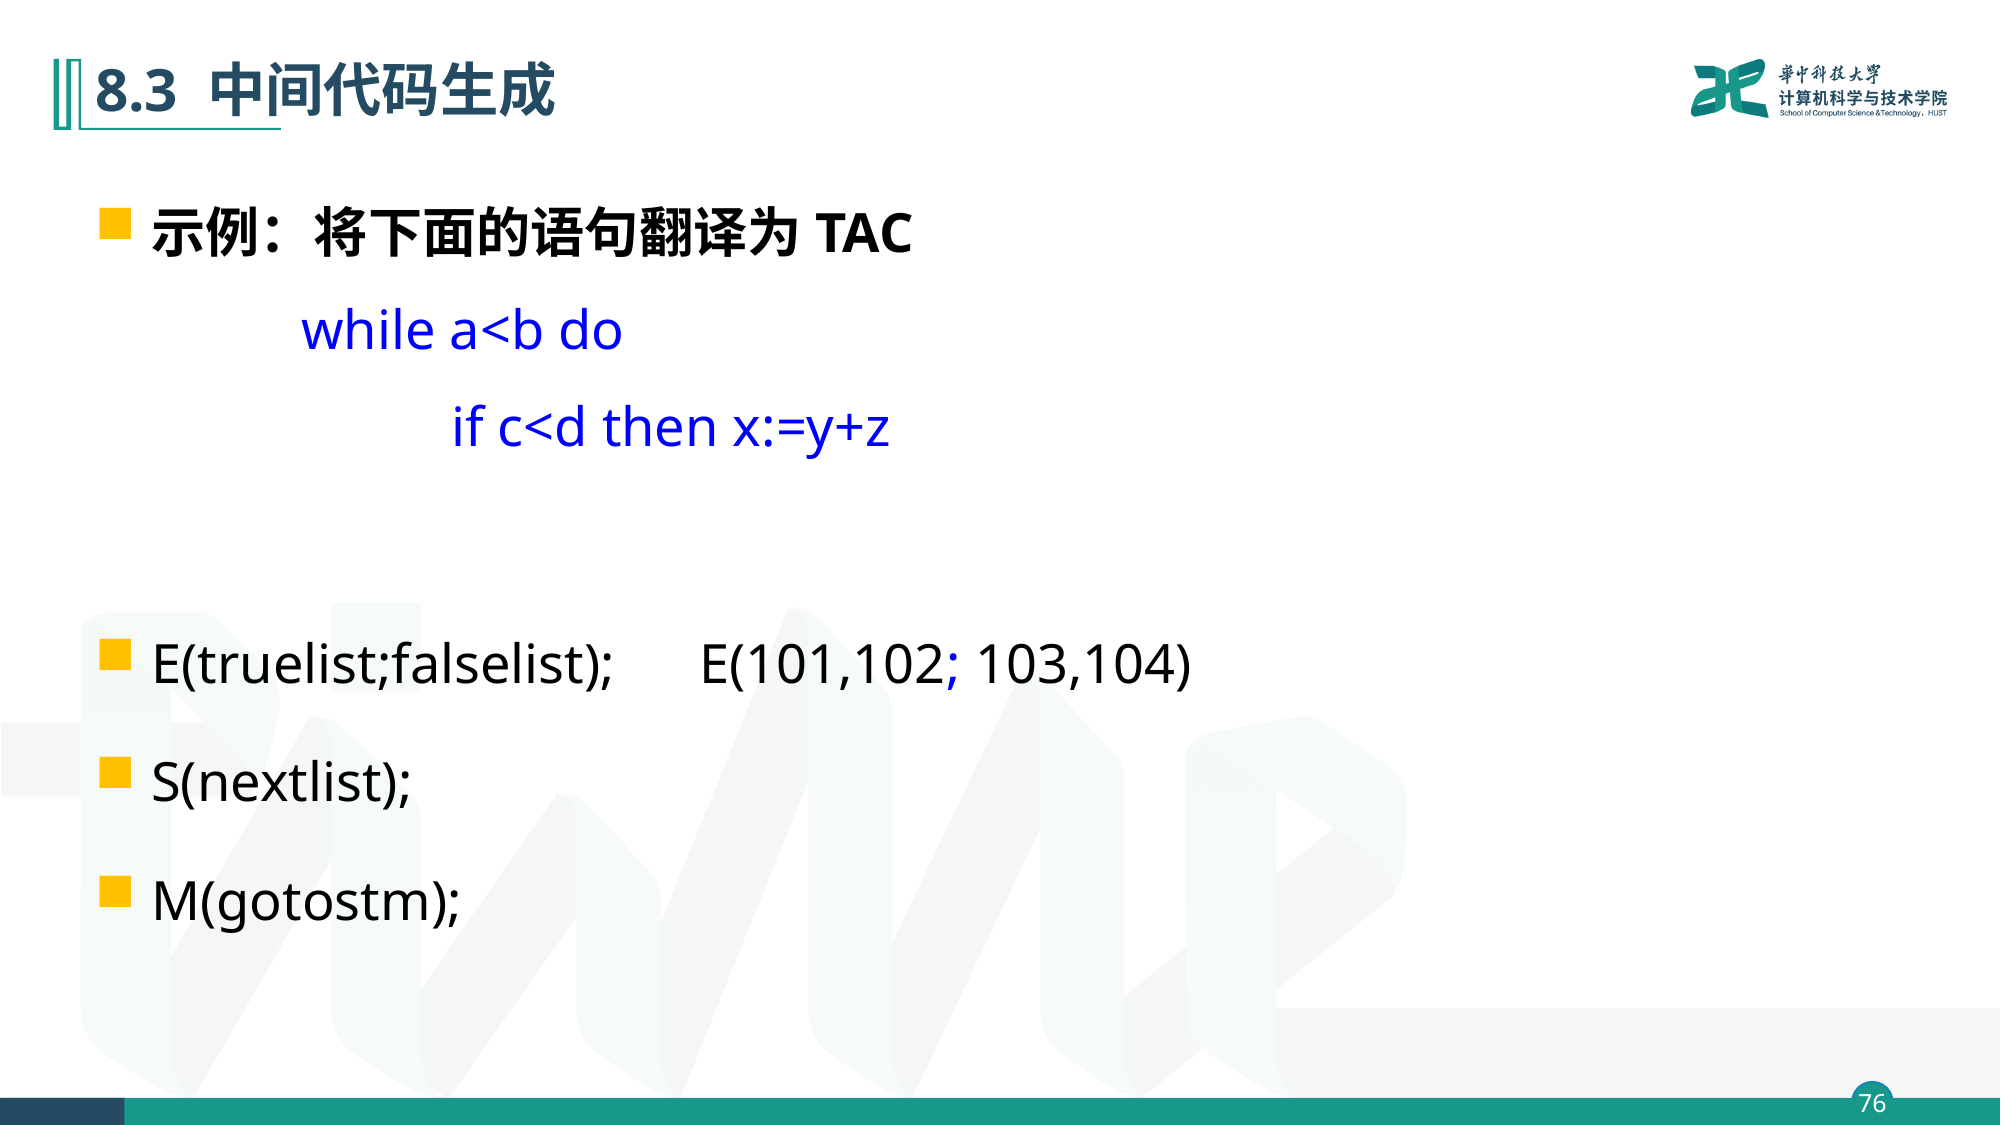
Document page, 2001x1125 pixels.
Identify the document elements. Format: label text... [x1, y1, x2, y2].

title 8.3 中间代码生成 [80, 42, 1805, 144]
list 示例：将下面的语句翻译为TAC while a<b do if c<d then x:=y+z E(truelist;falselist); E(101,102; 103,104) S(nextlist); M(gotostm); [80, 157, 1890, 1066]
picture [1805, 59, 1947, 118]
